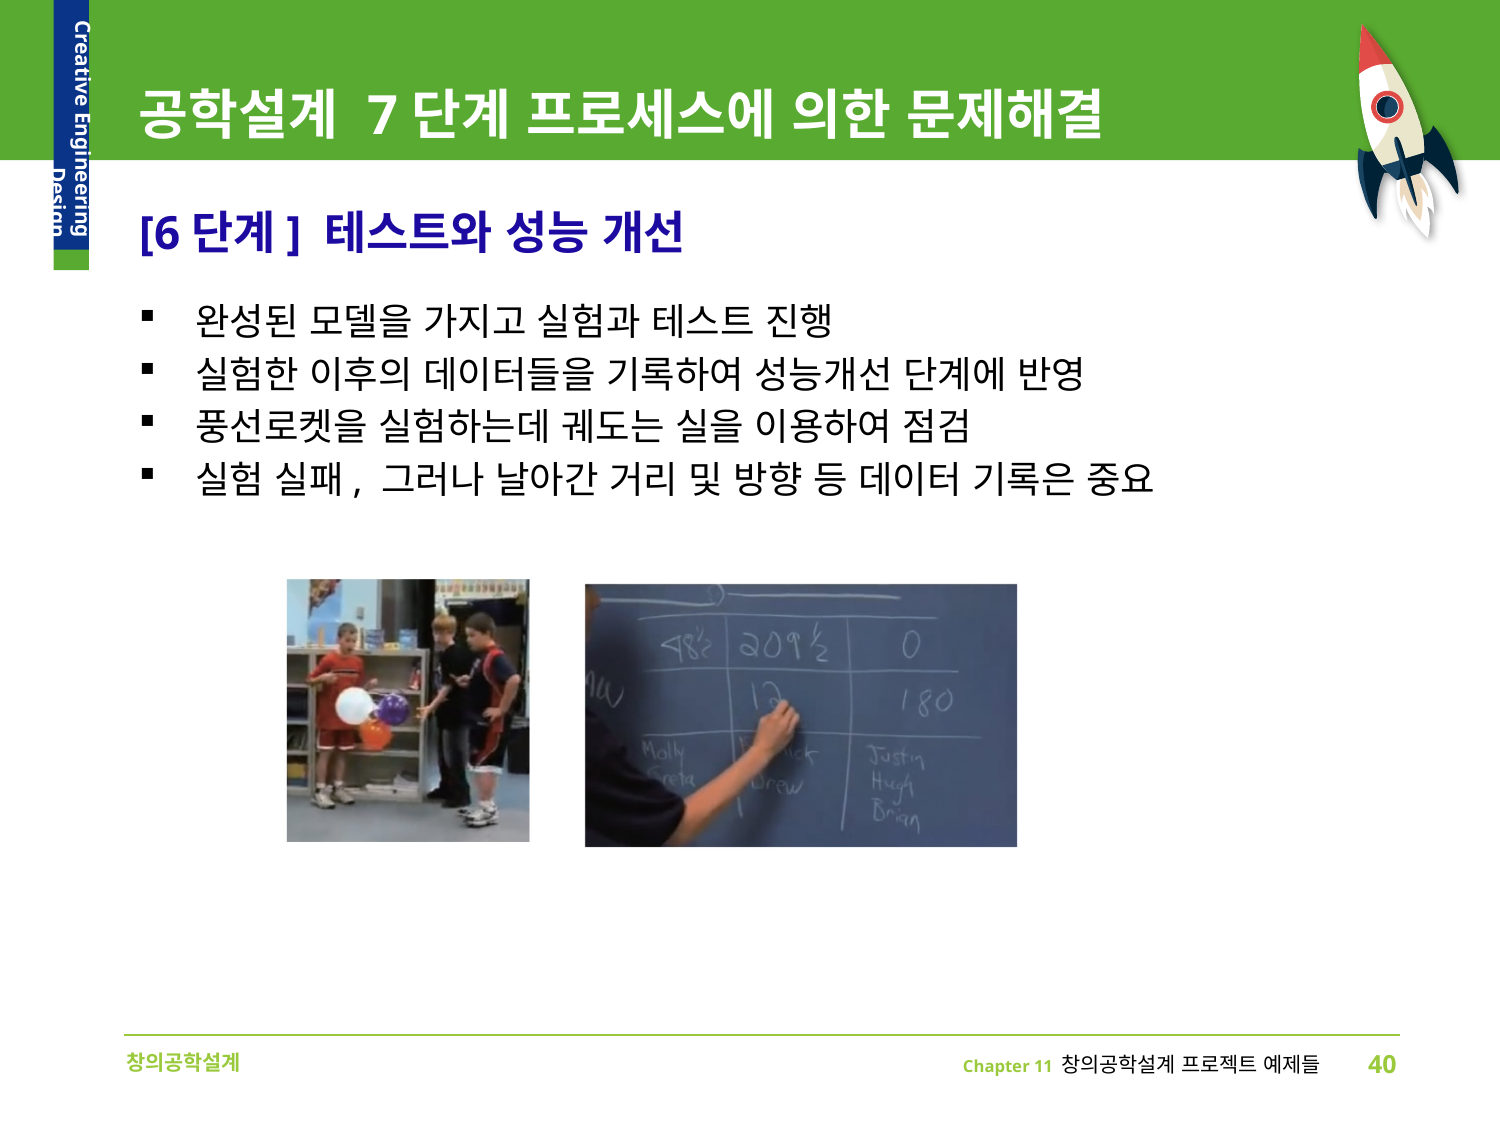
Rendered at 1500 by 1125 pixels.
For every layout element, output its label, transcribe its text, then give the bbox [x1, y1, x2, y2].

list [6단계] 테스트와 성능 개선 [123, 196, 1400, 290]
picture [573, 562, 1036, 879]
picture [280, 562, 549, 857]
title 공학설계 7단계 프로세스에 의한 문제해결 [123, 66, 1400, 159]
list 완성된 모델을 가지고 실험과 테스트 진행 실험한 이후의 데이터들을 기록하여 성능개선 단계에 반영 풍선로켓을 실험하는데 궤도는 실을 이용하여 점검 실험 실패, 그러나 날아간 거리 및 방향 등 데이터 기록은 중요 [123, 290, 1400, 882]
